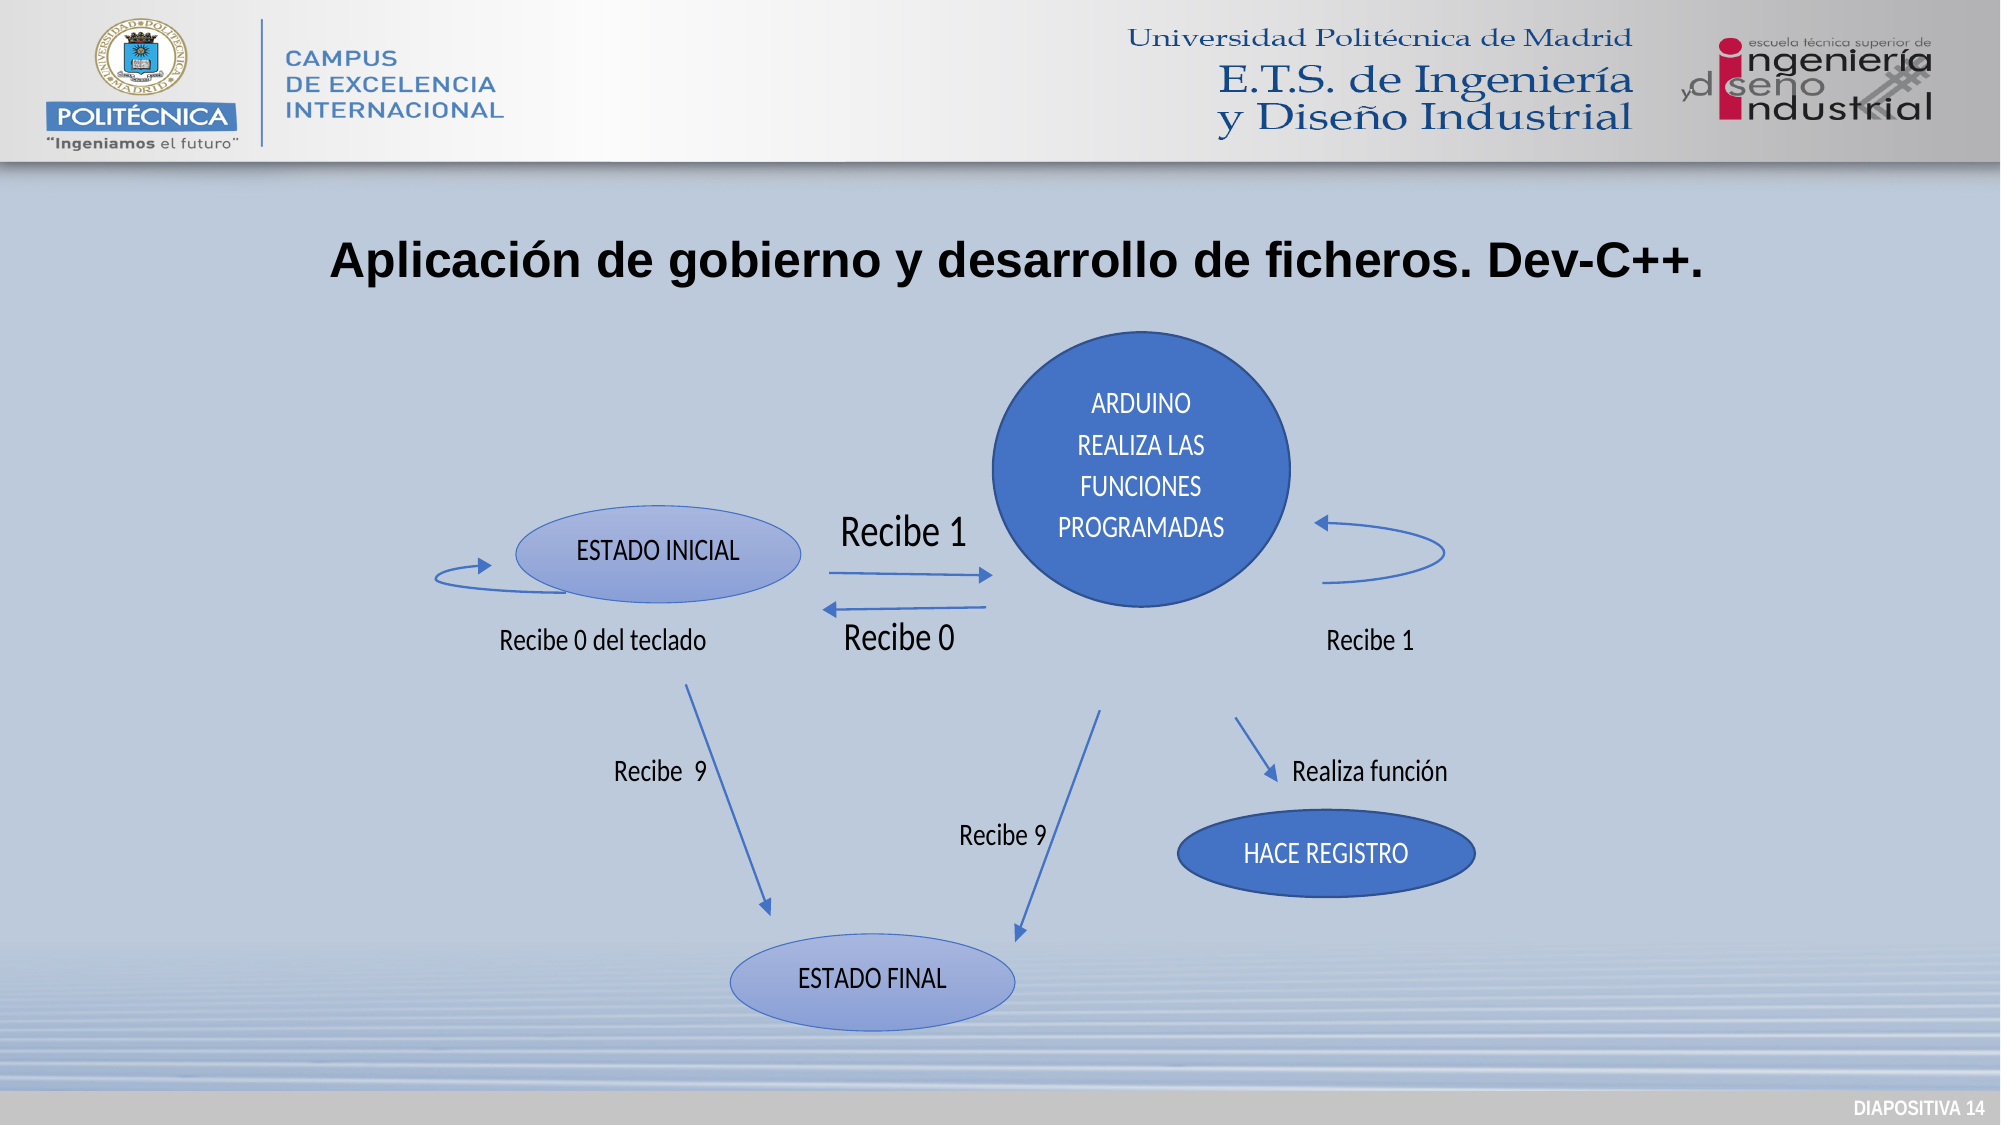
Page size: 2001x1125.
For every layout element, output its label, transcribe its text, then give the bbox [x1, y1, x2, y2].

picture [0, 0, 2001, 1125]
text_box Aplicación de gobierno y desarrollo de ficheros. Dev-C++. [220, 219, 1816, 295]
slide_number DIAPOSITIVA 13 [1583, 1087, 2000, 1125]
